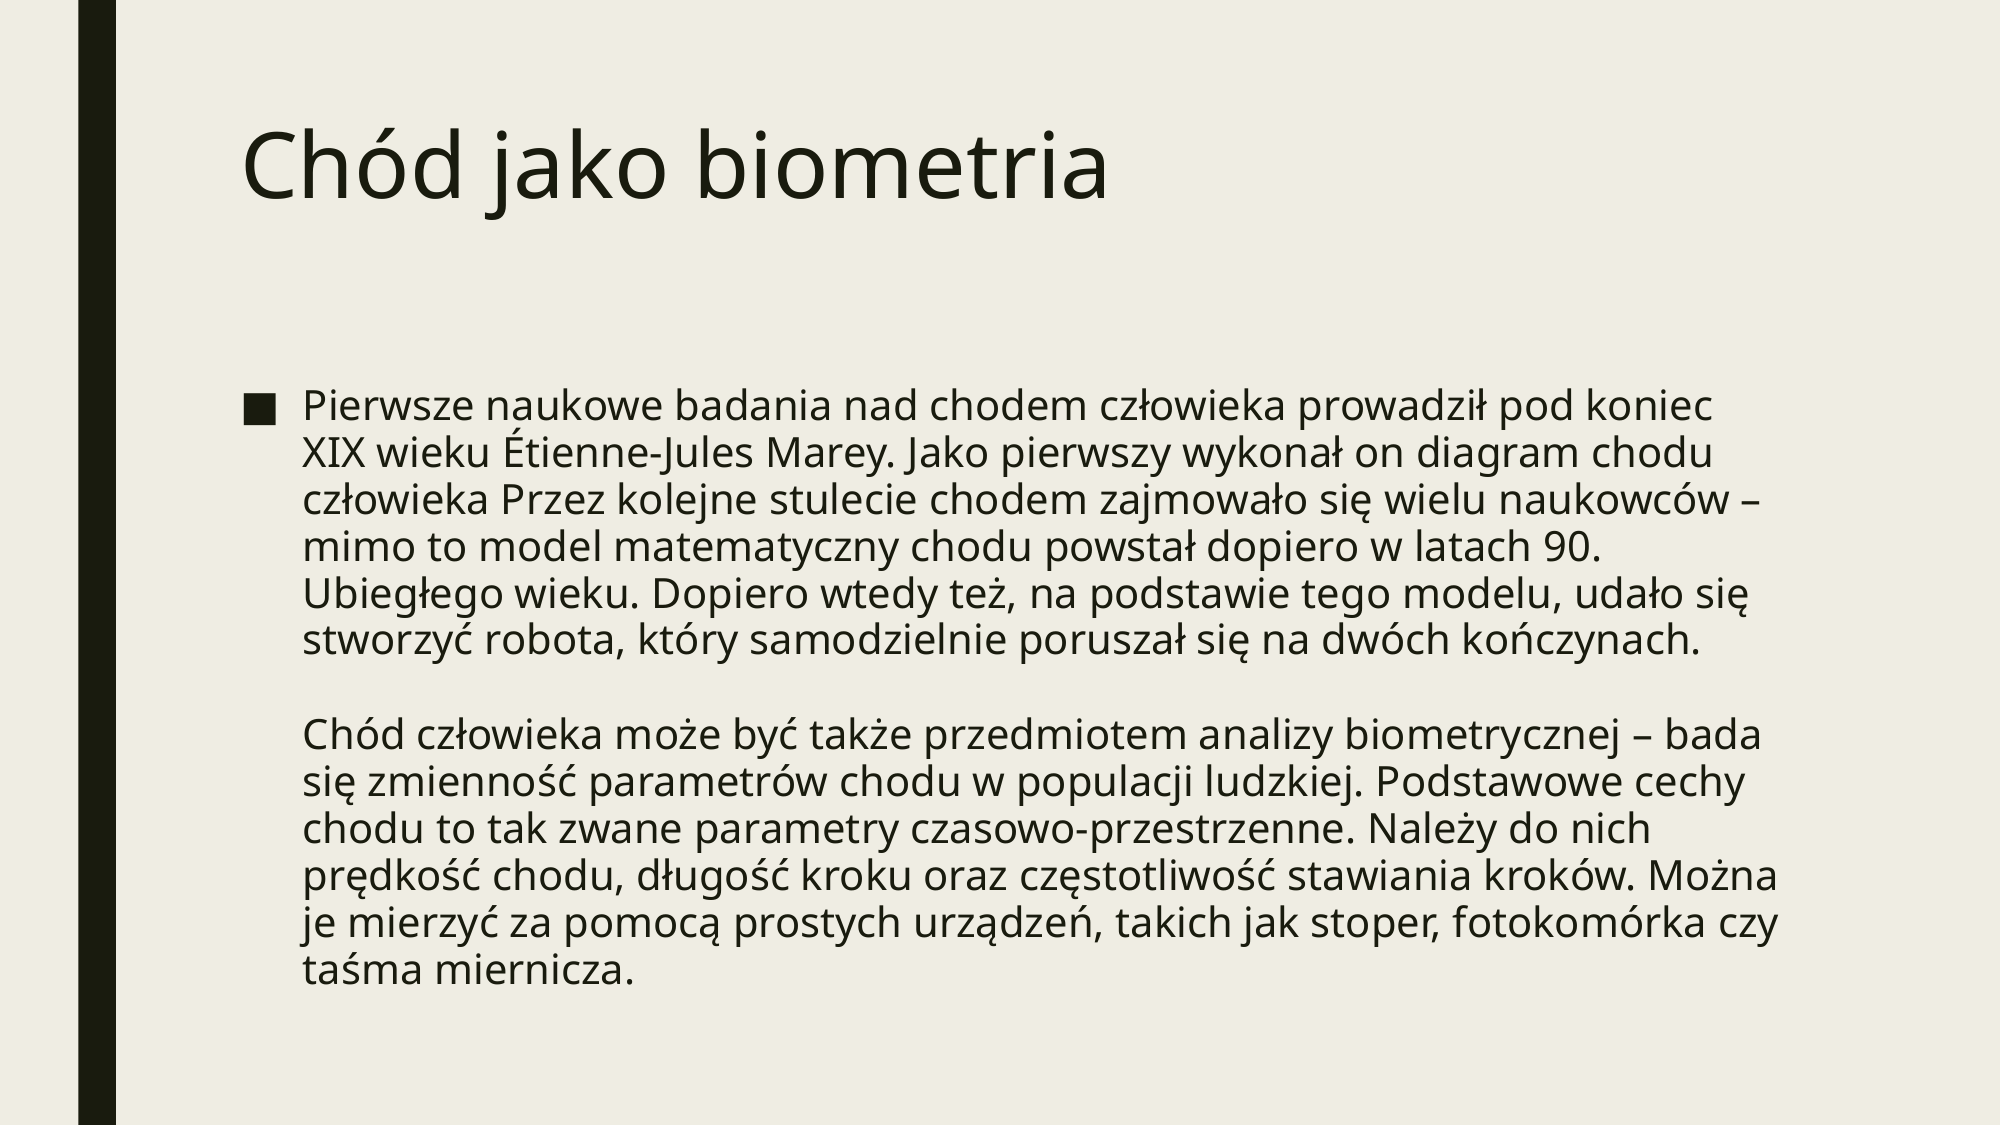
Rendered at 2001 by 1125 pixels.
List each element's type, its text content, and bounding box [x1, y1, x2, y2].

title Chód jako biometria [225, 112, 1800, 357]
list Pierwsze naukowe badania nad chodem człowieka prowadził pod koniec XIX wieku Étienne-Jules Marey. Jako pierwszy wykonał on diagram chodu człowieka Przez kolejne stulecie chodem zajmowało się wielu naukowców – mimo to model matematyczny chodu powstał dopiero w latach 90. Ubiegłego wieku. Dopiero wtedy też, na podstawie tego modelu, udało się stworzyć robota, który samodzielnie poruszał się na dwóch kończynach. Chód człowieka może być także przedmiotem analizy biometrycznej – bada się zmienność parametrów chodu w populacji ludzkiej. Podstawowe cechy chodu to tak zwane parametry czasowo-przestrzenne. Należy do nich prędkość chodu, długość kroku oraz częstotliwość stawiania kroków. Można je mierzyć za pomocą prostych urządzeń, takich jak stoper, fotokomórka czy taśma miernicza. [225, 375, 1800, 963]
